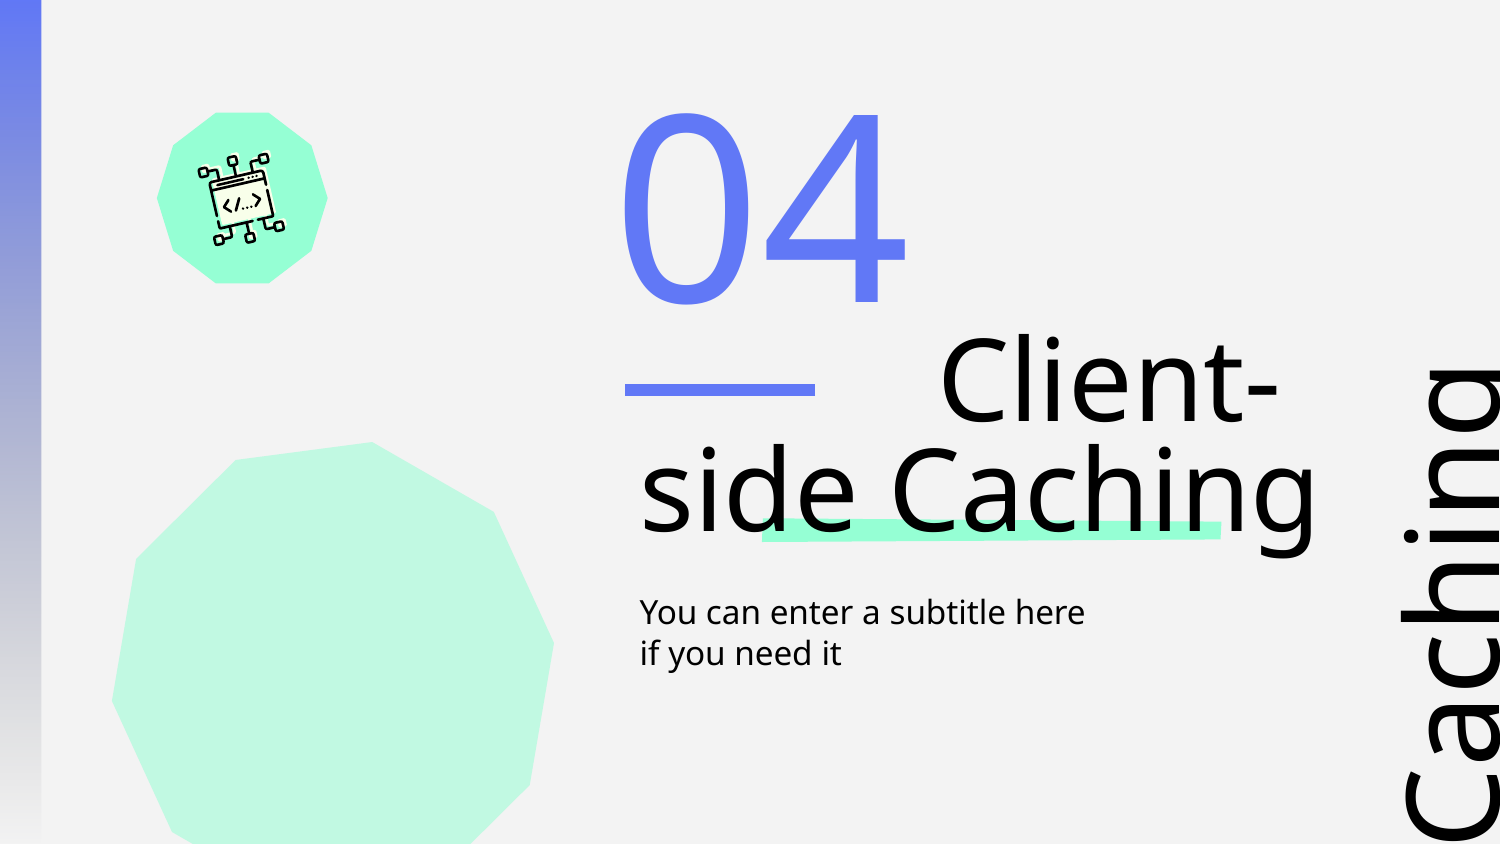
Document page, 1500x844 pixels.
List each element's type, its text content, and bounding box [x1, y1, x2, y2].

text_box [156, 112, 328, 284]
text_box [204, 151, 281, 245]
title Caching [1417, 0, 1500, 844]
title 04 [596, 57, 956, 340]
title Client-side Caching [624, 319, 1399, 568]
text_box [111, 442, 554, 844]
subtitle You can enter a subtitle here if you need it [624, 571, 1112, 687]
